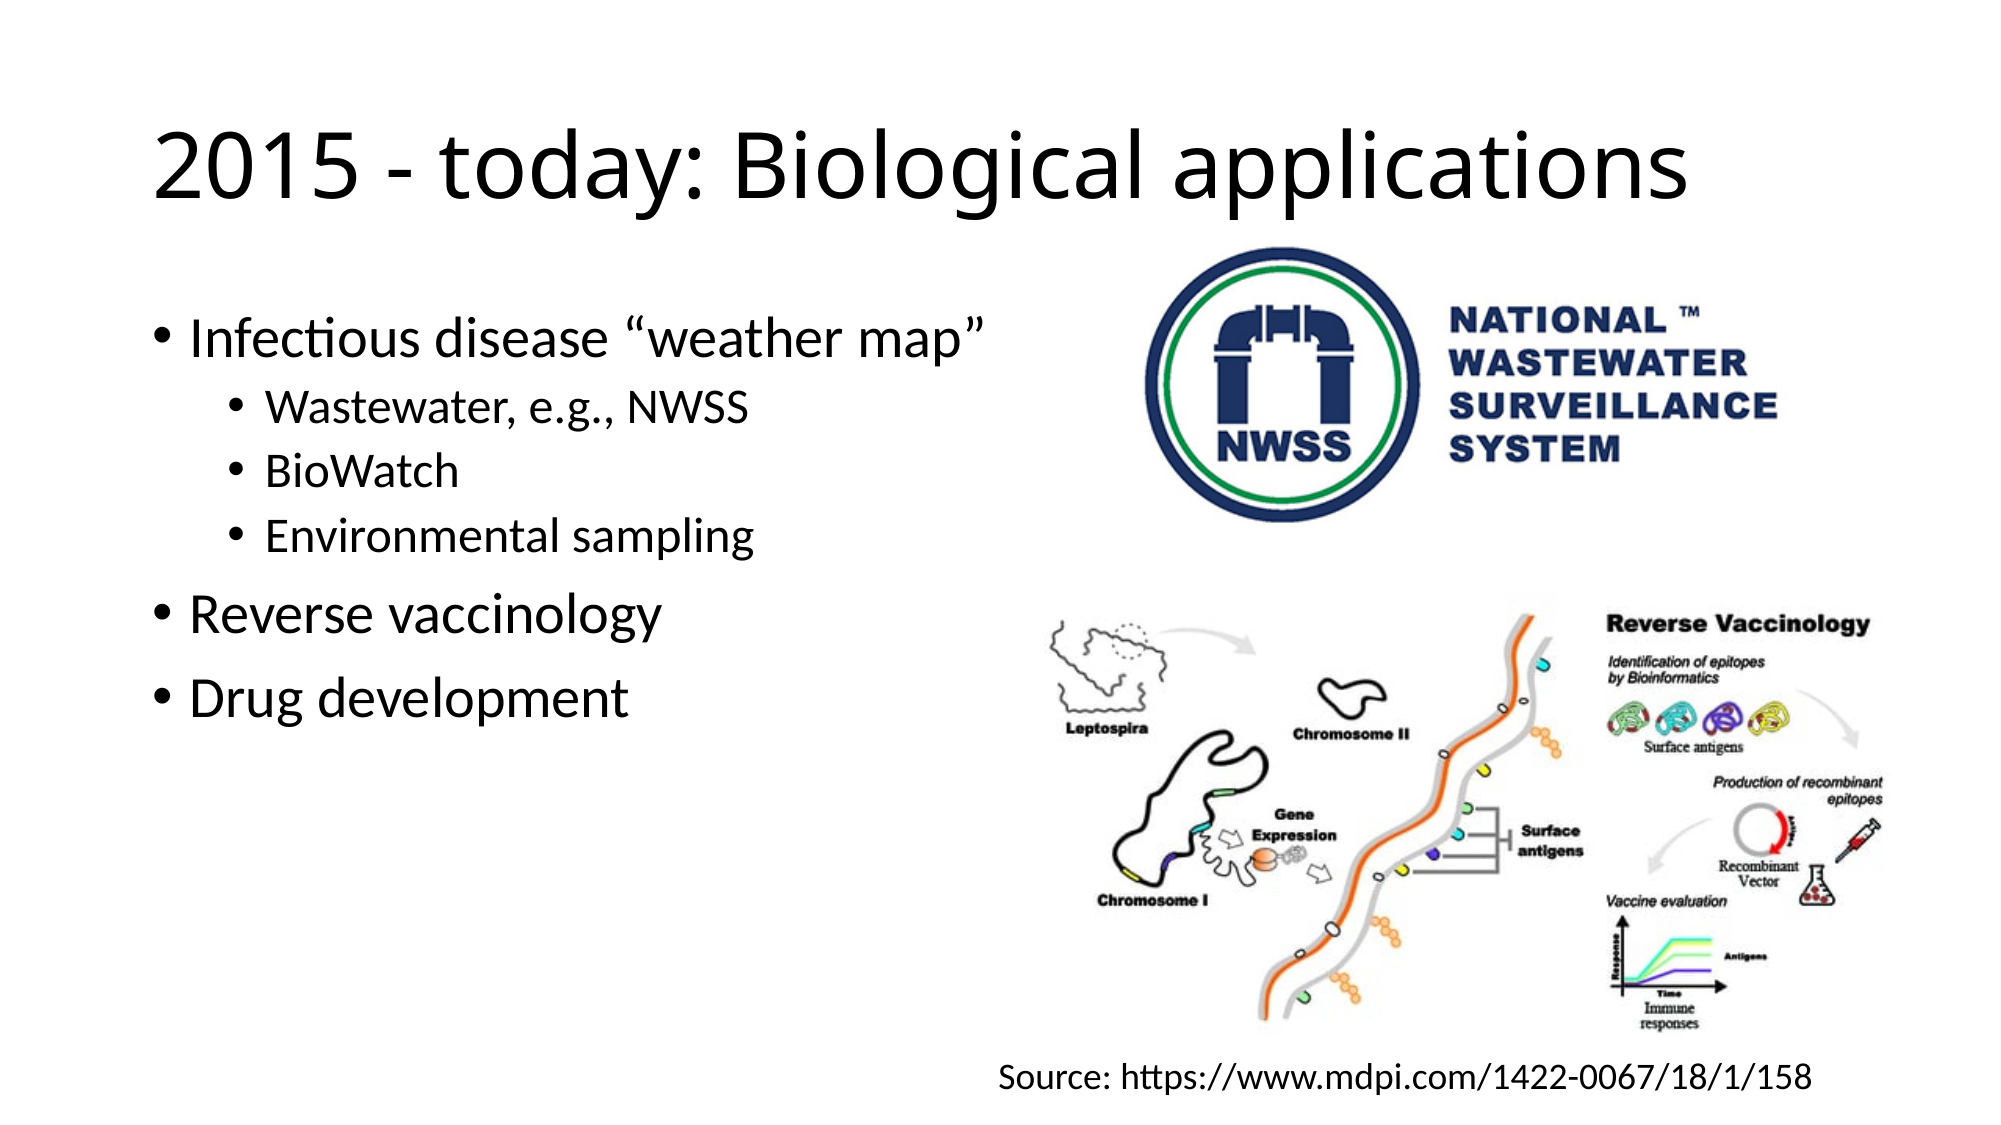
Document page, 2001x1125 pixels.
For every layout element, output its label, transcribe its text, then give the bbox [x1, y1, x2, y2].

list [1125, 244, 1798, 526]
picture [1031, 593, 1892, 1036]
text_box Source: https://www.mdpi.com/1422-0067/18/1/158 [983, 1044, 1984, 1105]
title 2015 - today: Biological applications [137, 59, 1863, 278]
list Infectious disease “weather map” Wastewater, e.g., NWSS BioWatch Environmental sampling Reverse vaccinology Drug development [137, 299, 1098, 1014]
